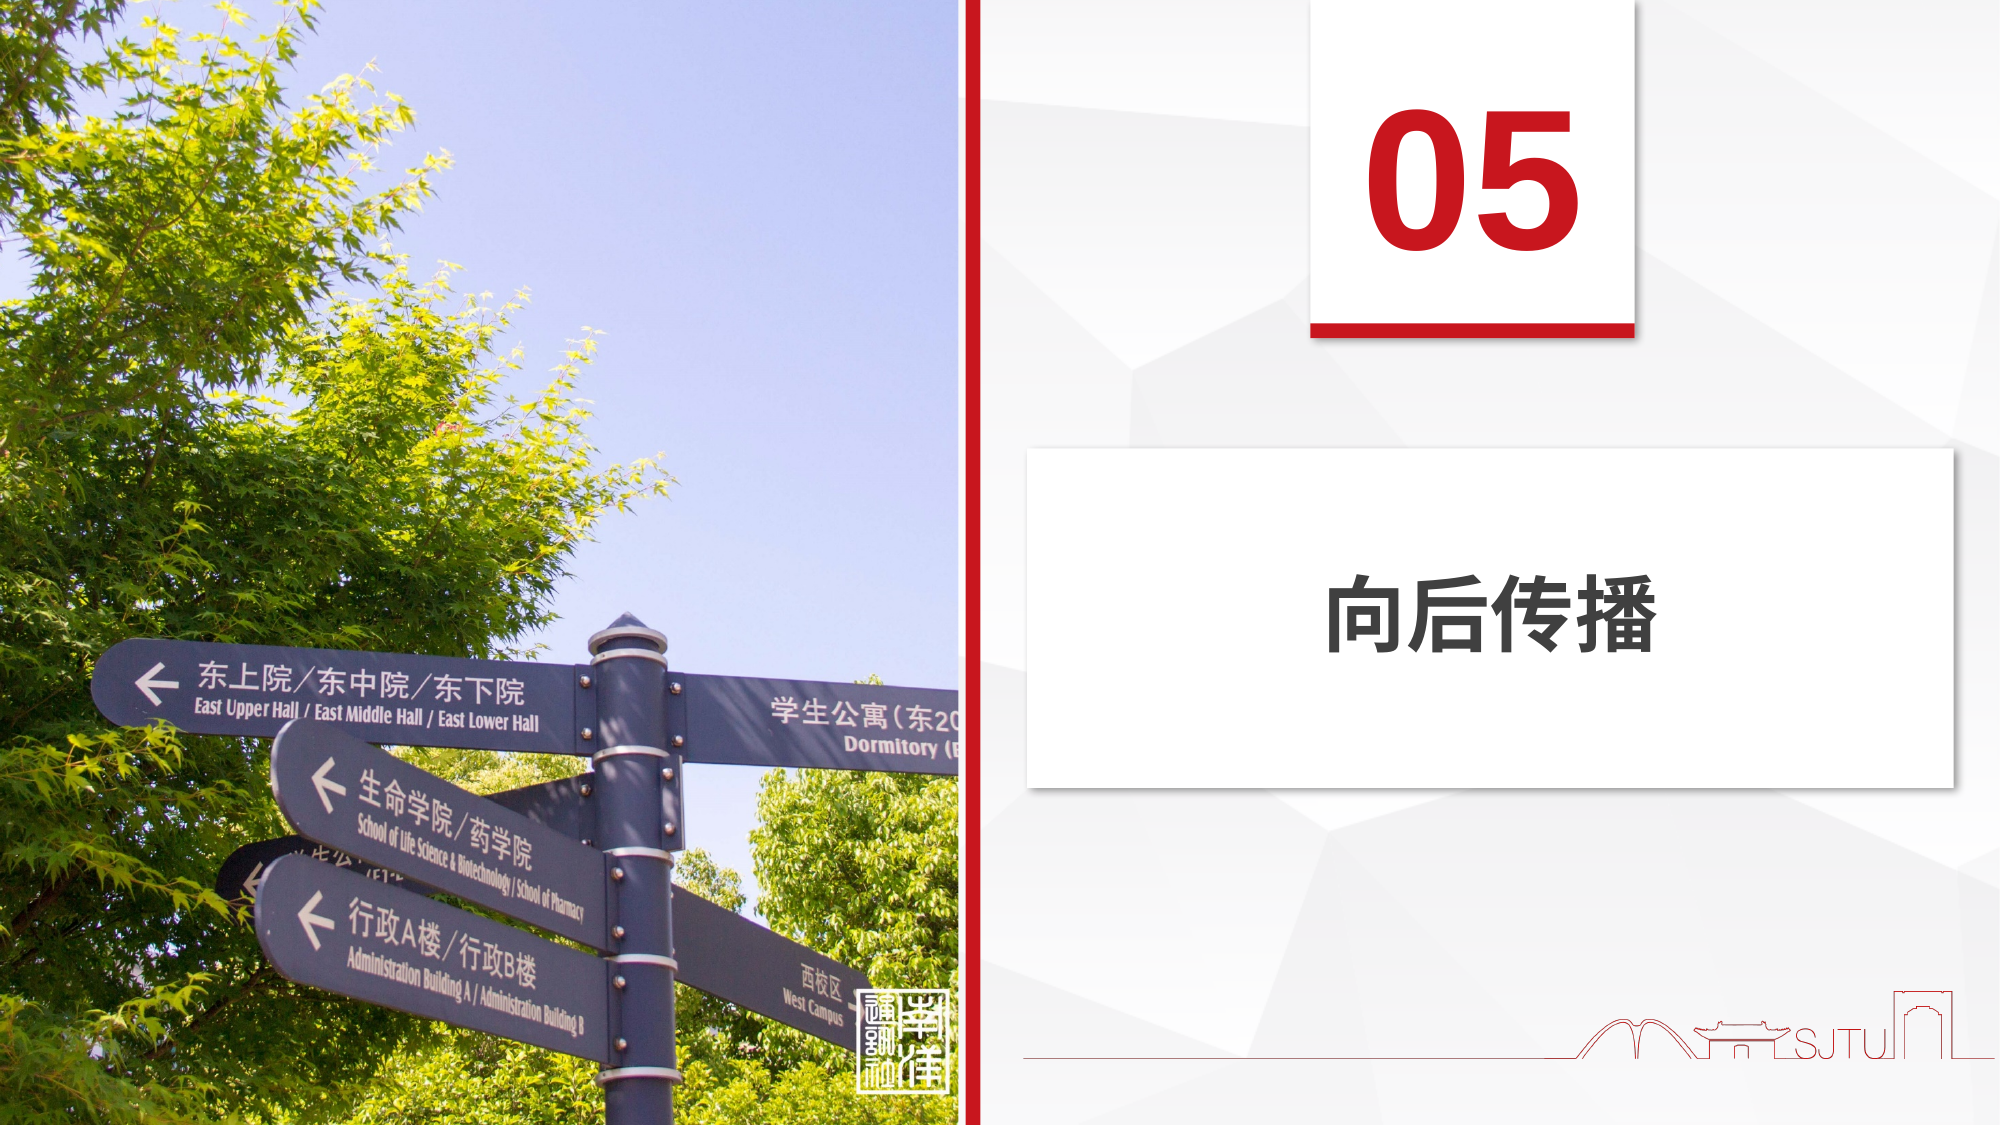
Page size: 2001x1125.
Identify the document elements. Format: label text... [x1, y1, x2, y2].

picture [981, 0, 2000, 1125]
title 向后传播 [1027, 448, 1954, 788]
picture [0, 0, 965, 1125]
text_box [1310, 0, 1635, 339]
